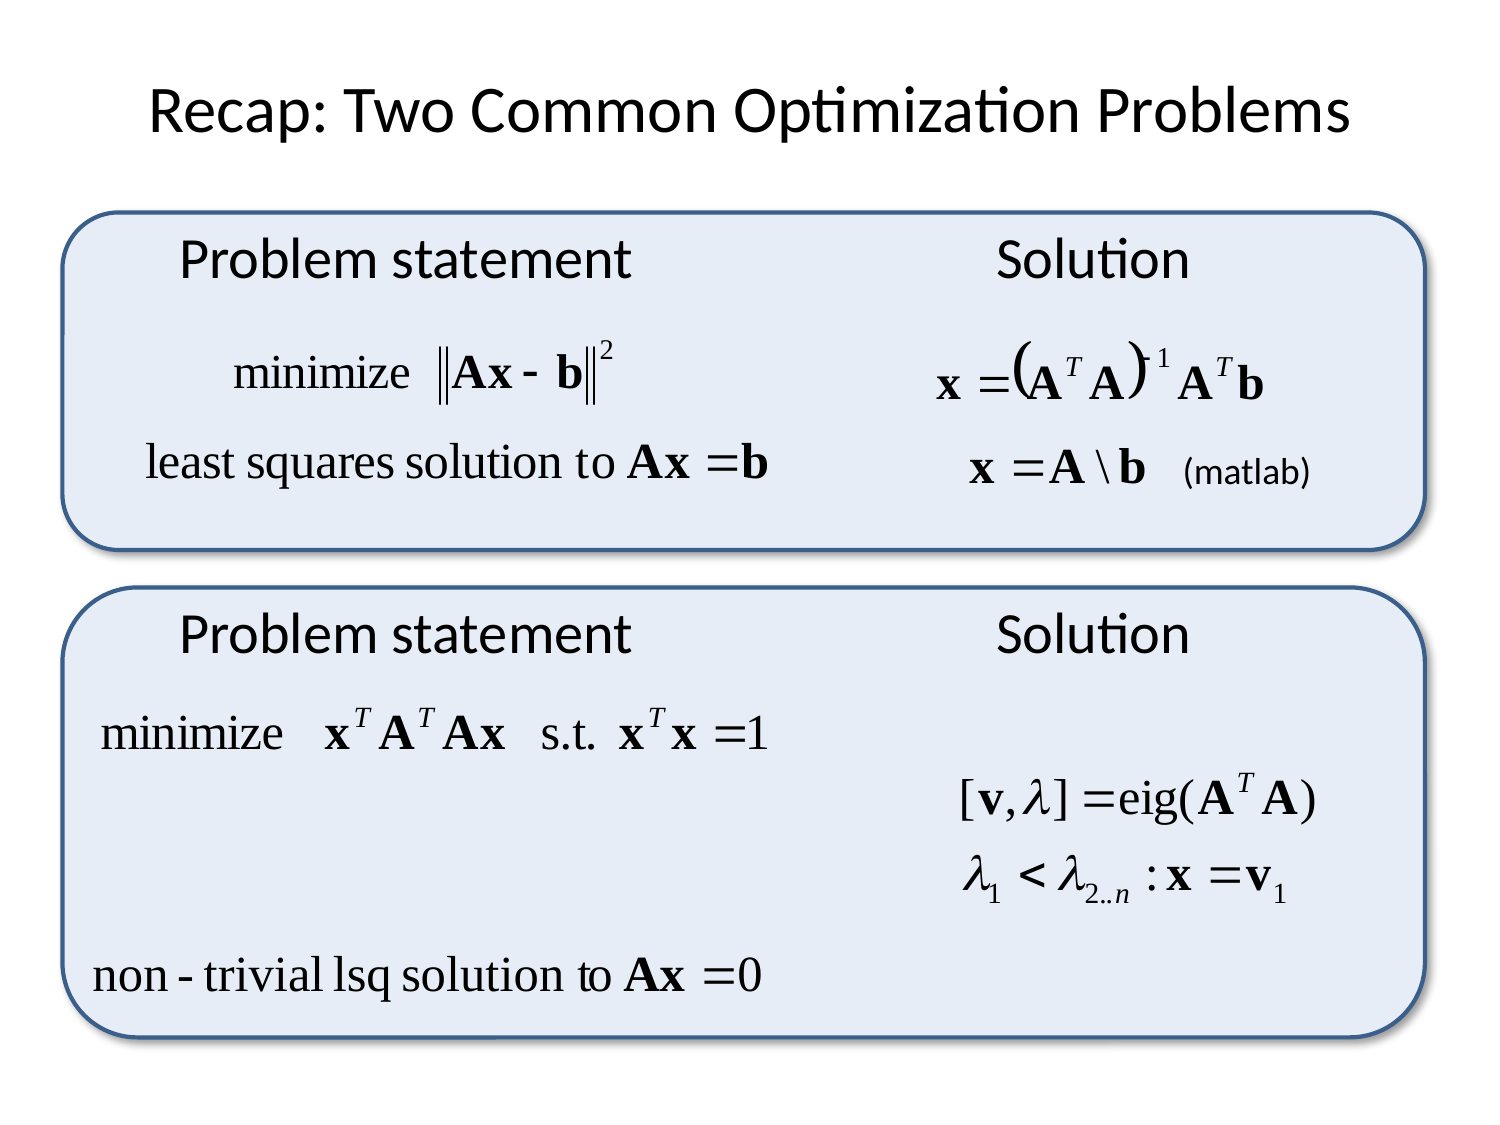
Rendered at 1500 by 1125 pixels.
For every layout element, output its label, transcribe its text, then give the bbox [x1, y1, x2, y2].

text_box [83, 944, 772, 1013]
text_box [91, 694, 826, 763]
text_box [954, 760, 1326, 913]
list Problem statement [75, 587, 738, 700]
text_box [121, 585, 1366, 693]
text_box [60, 617, 1428, 1040]
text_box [62, 212, 1426, 551]
title Recap: Two Common Optimization Problems [75, 12, 1425, 200]
list Solution [762, 587, 1425, 693]
